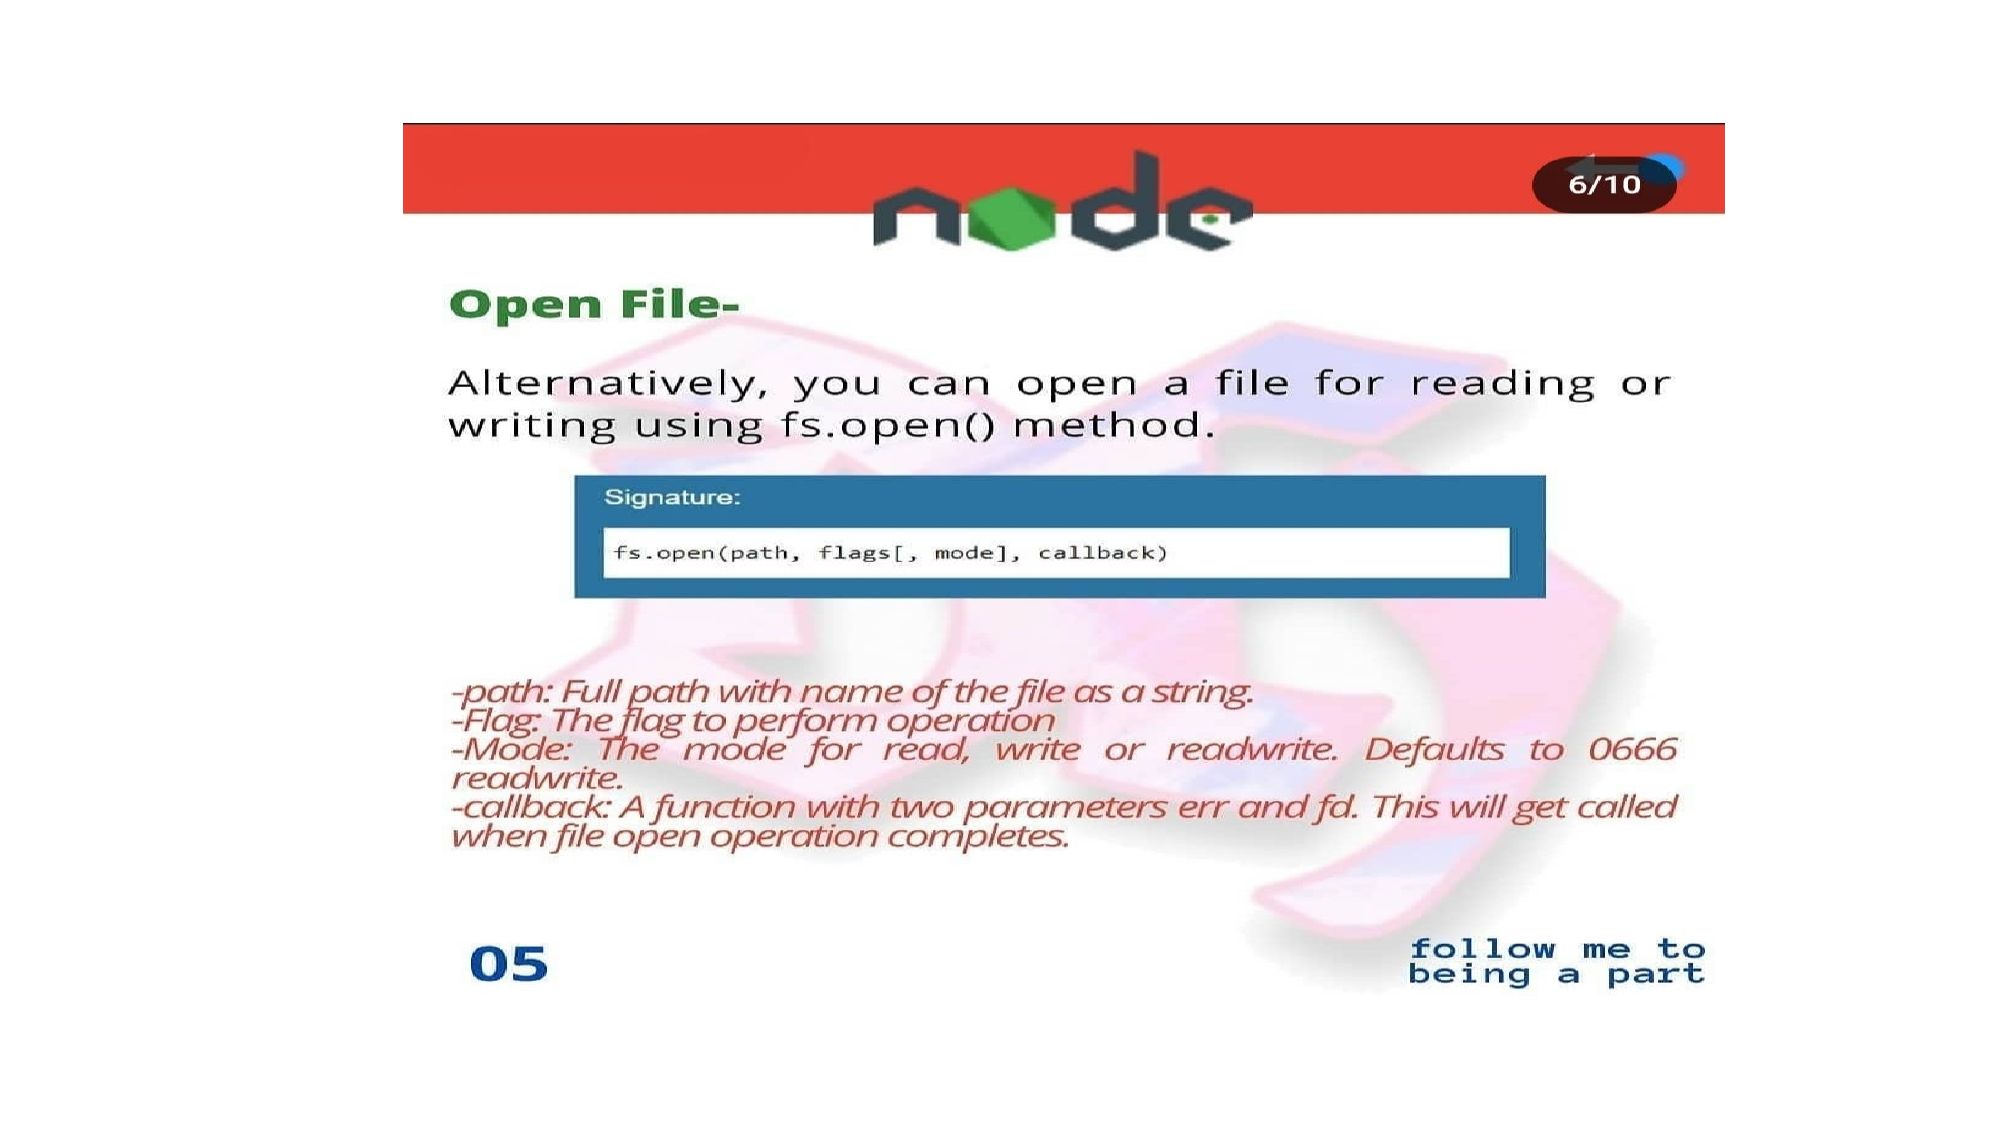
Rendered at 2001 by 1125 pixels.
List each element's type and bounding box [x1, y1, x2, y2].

list [403, 123, 1725, 1014]
